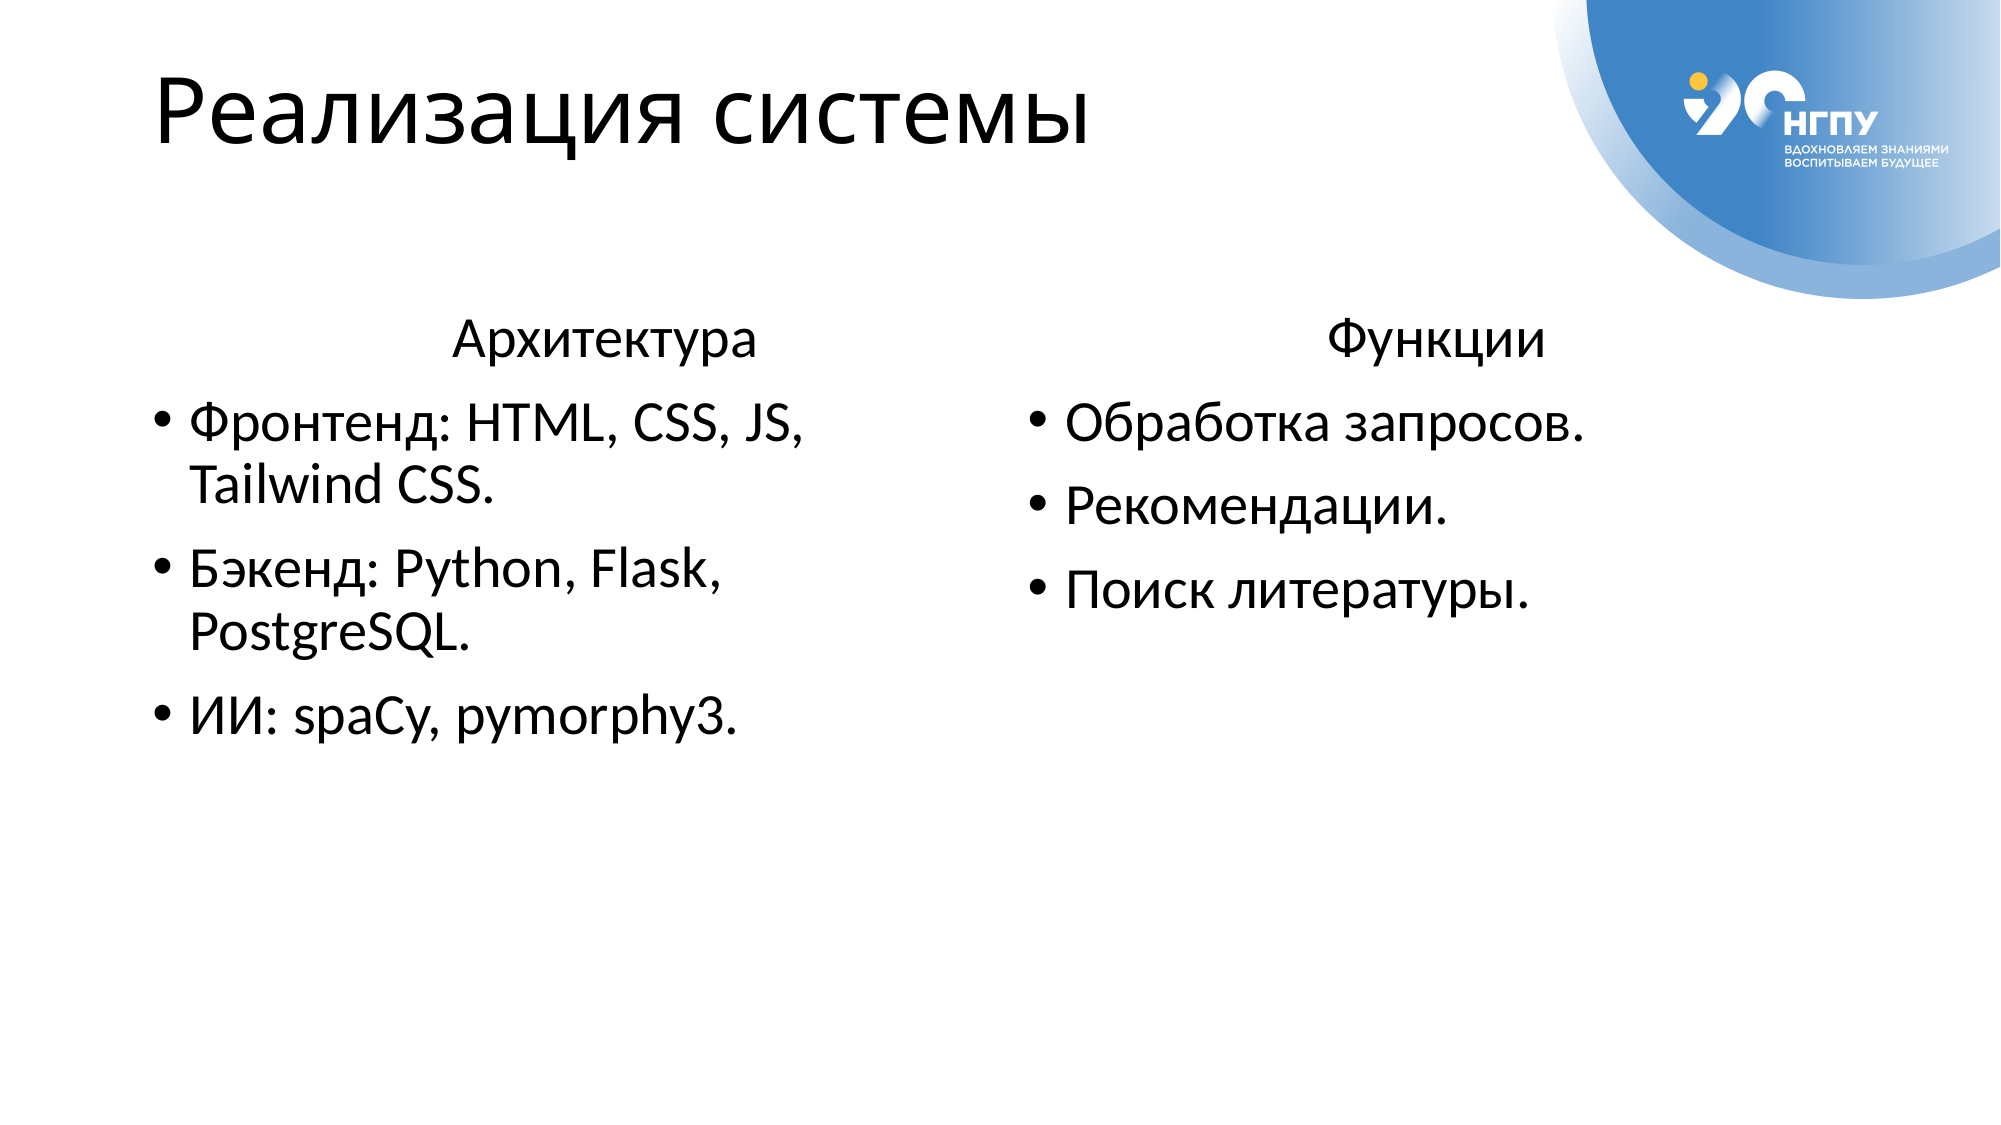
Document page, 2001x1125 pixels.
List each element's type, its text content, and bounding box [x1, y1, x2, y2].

list Функции Обработка запросов. Рекомендации. Поиск литературы. [1012, 299, 1863, 1014]
list Архитектура Фронтенд: HTML, CSS, JS, Tailwind CSS. Бэкенд: Python, Flask, PostgreSQL. ИИ: spaCy, pymorphy3. [137, 299, 988, 1014]
title Реализация системы [137, 59, 1863, 278]
picture [0, 0, 2001, 1125]
